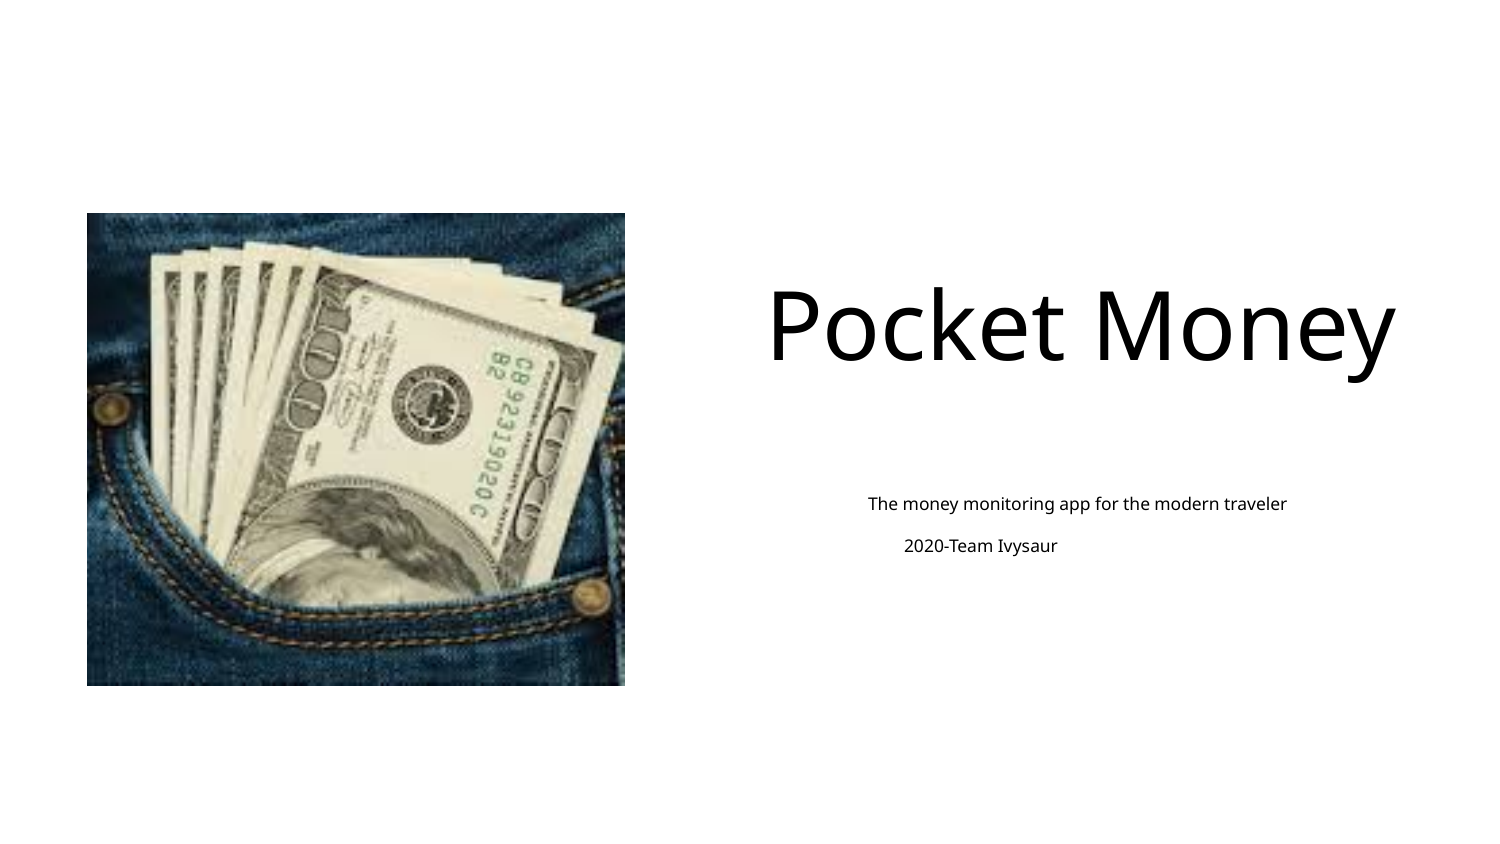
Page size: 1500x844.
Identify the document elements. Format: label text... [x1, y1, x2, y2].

picture [86, 212, 626, 686]
subtitle The money monitoring app for the modern traveler 2020-Team Ivysaur [841, 472, 1325, 576]
title Pocket Money [750, 262, 1498, 422]
